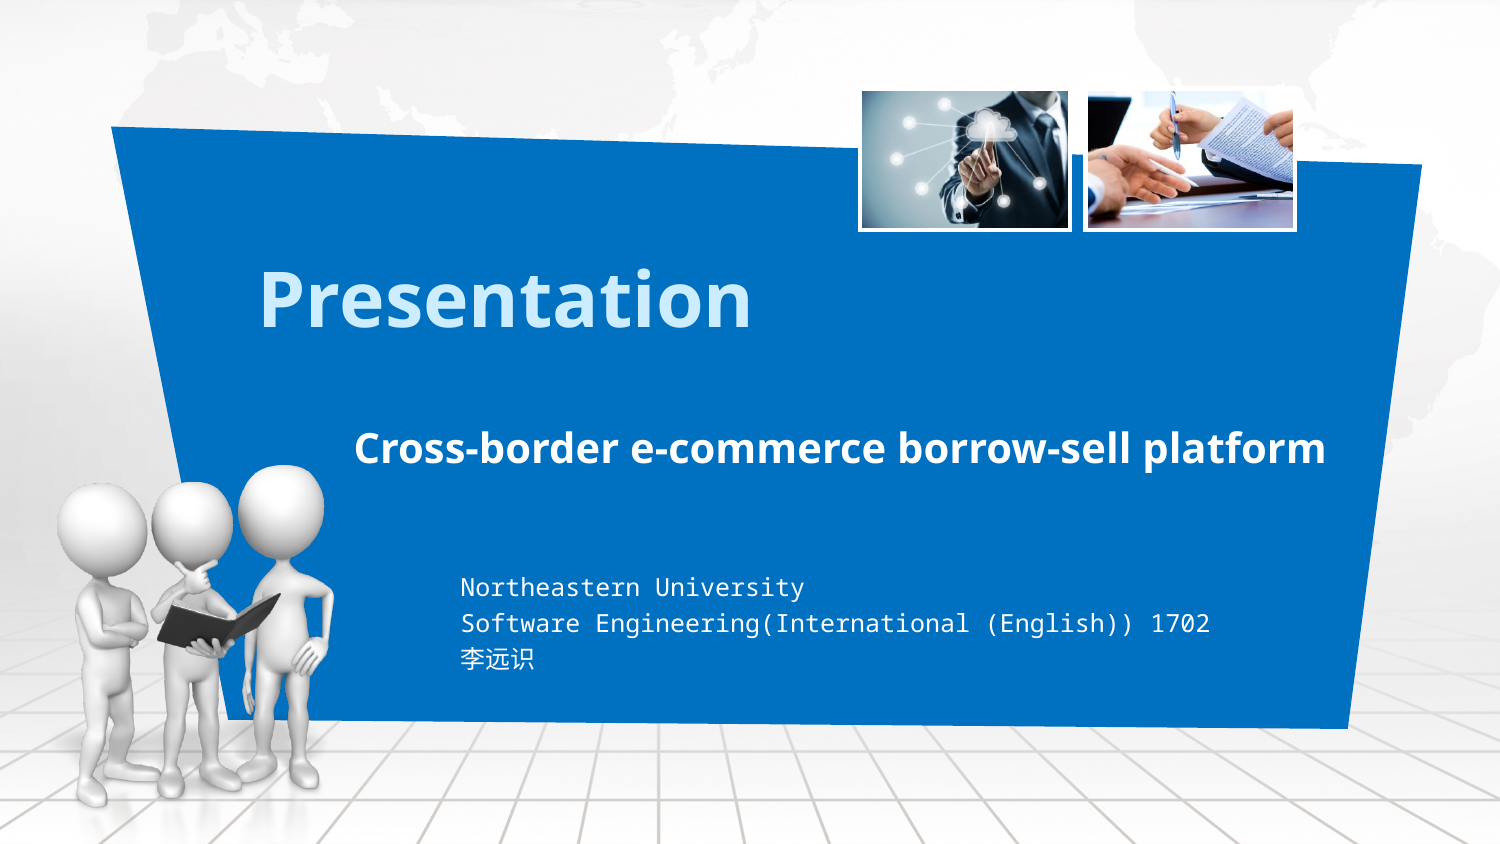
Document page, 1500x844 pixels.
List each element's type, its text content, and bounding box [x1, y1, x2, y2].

text_box Northeastern University Software Engineering(International (English)) 1702 李远识 [445, 558, 1367, 681]
text_box [111, 126, 1423, 446]
text_box [365, 480, 1381, 729]
text_box Cross-border e-commerce borrow-sell platform [338, 414, 1425, 480]
picture [0, 0, 1500, 844]
text_box Presentation [246, 244, 767, 349]
